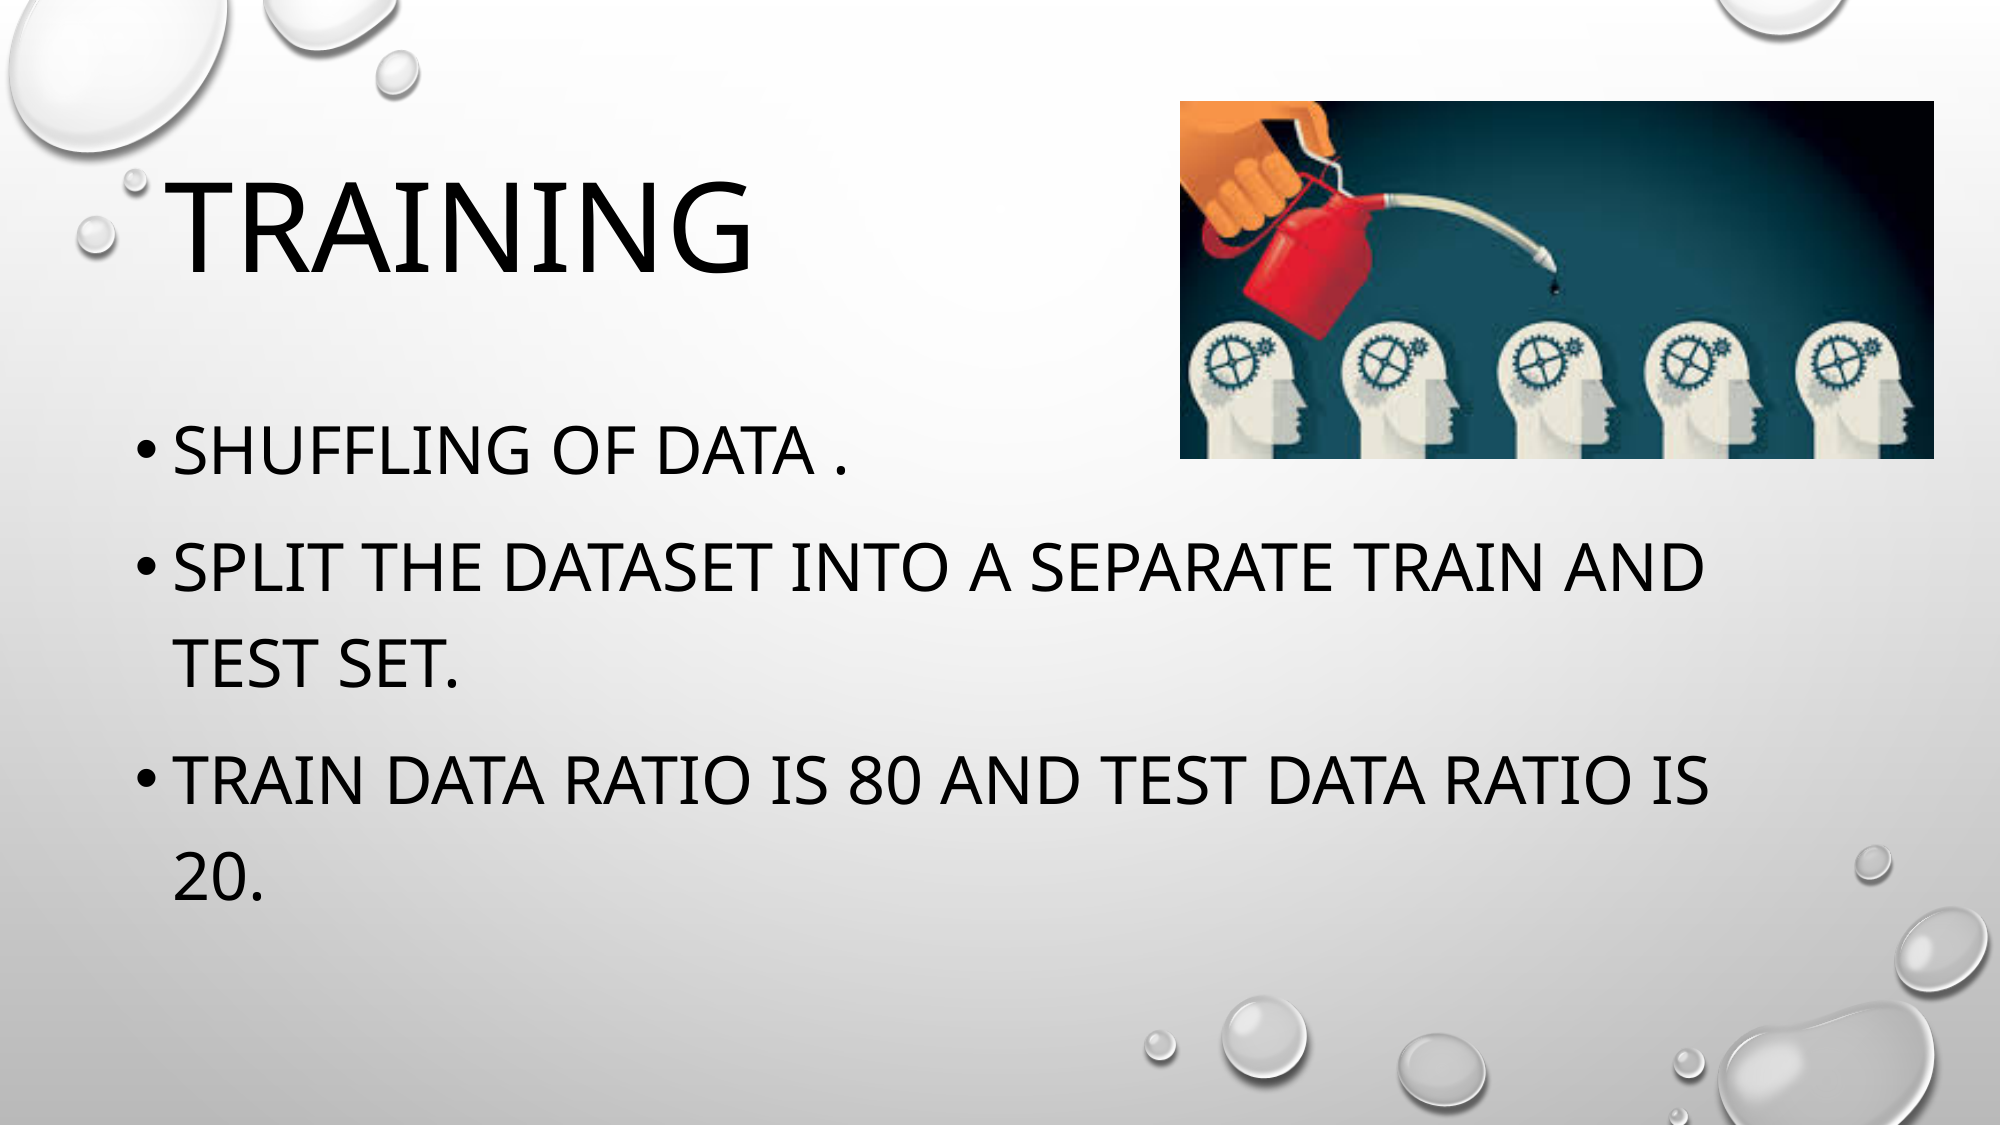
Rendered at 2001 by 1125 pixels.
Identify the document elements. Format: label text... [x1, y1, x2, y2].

picture [0, 0, 2000, 1125]
title TRAINING [149, 101, 1179, 364]
list Shuffling of data . Split the dataset into a separate train and test set. Train data ratio is 80 and test data ratio is 20. [119, 384, 1820, 925]
